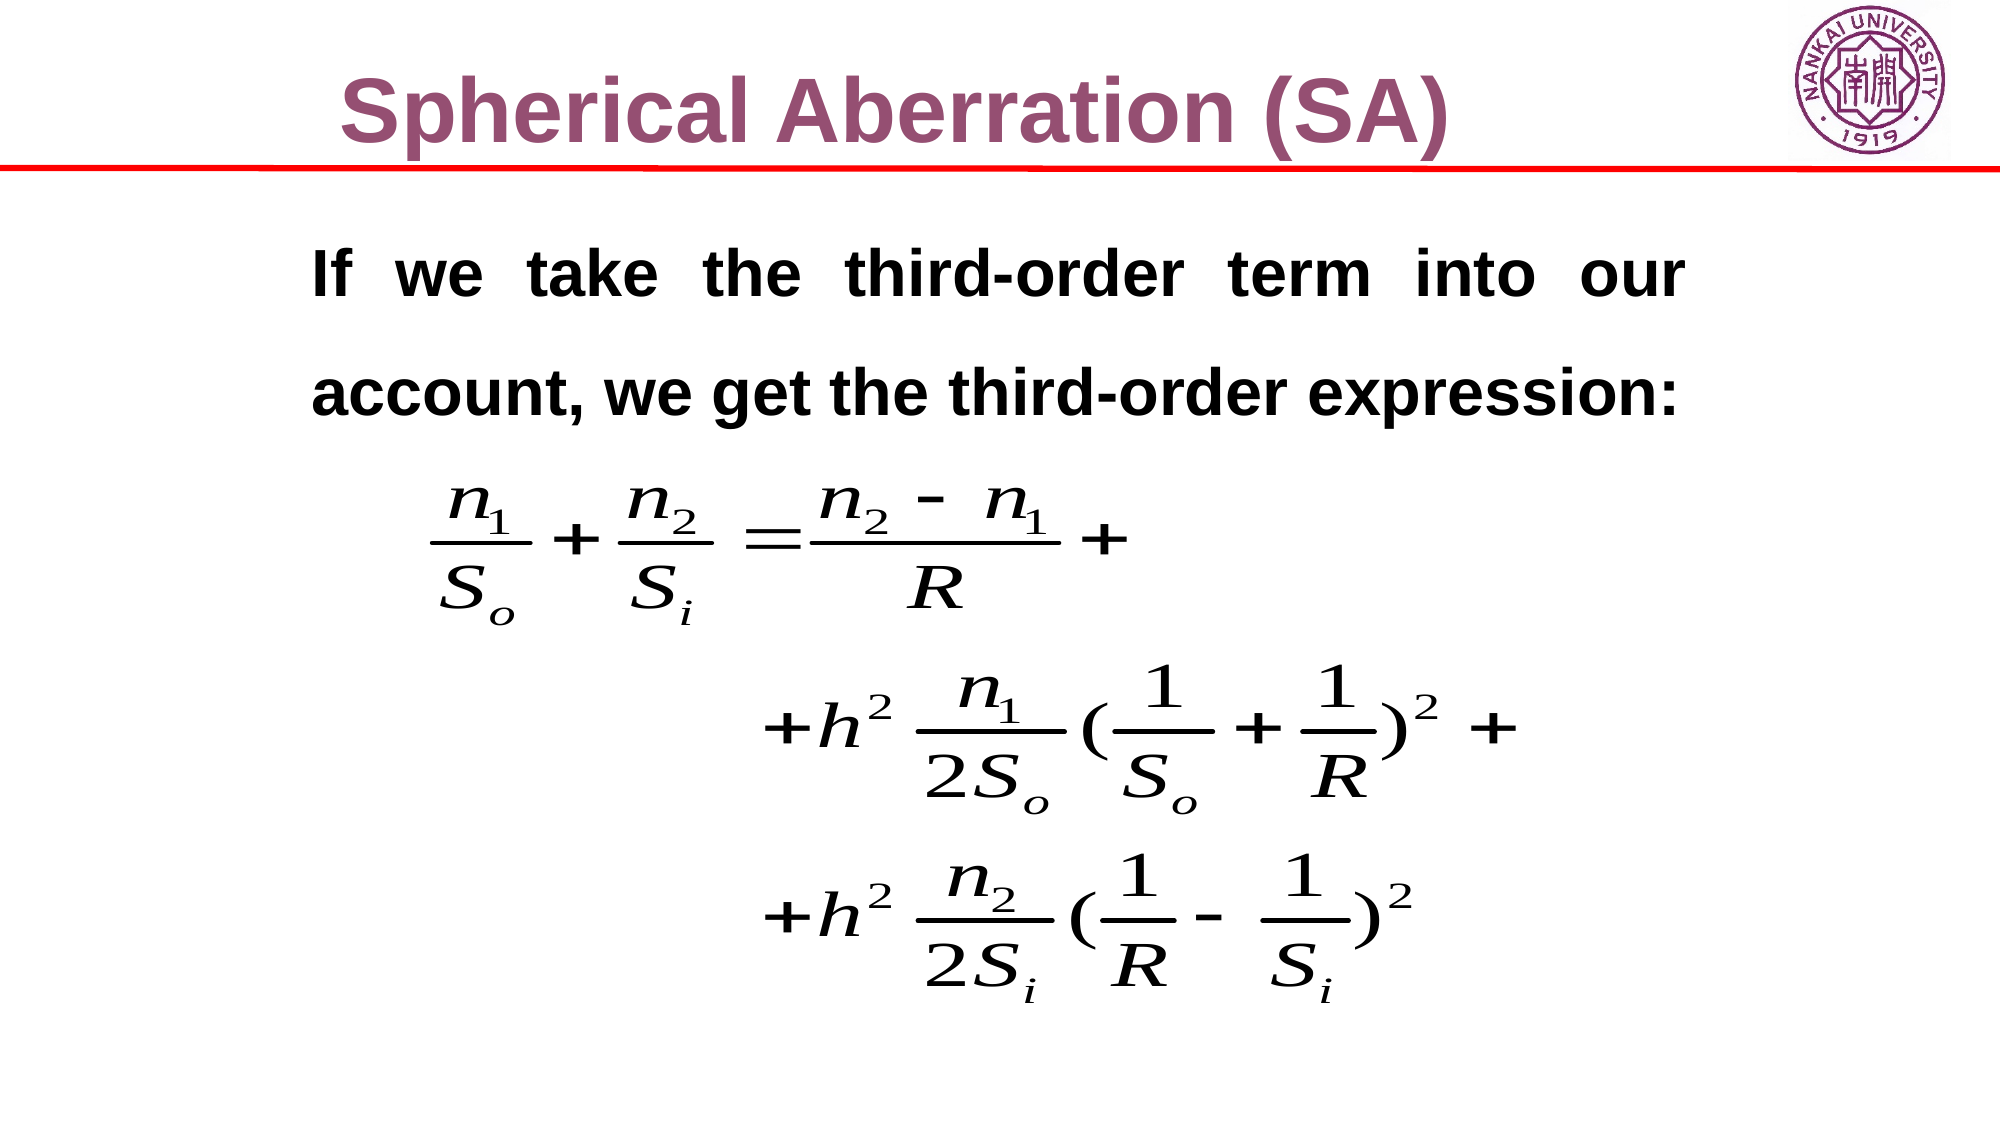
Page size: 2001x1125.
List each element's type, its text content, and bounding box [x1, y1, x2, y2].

picture [1788, 0, 1951, 161]
title Spherical Aberration (SA) [324, 169, 1538, 181]
text_box If we take the third-order term into our account, we get the third-order expression: [297, 181, 1703, 454]
title Spherical Aberration (SA) [324, 19, 1538, 168]
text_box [416, 453, 1538, 1016]
